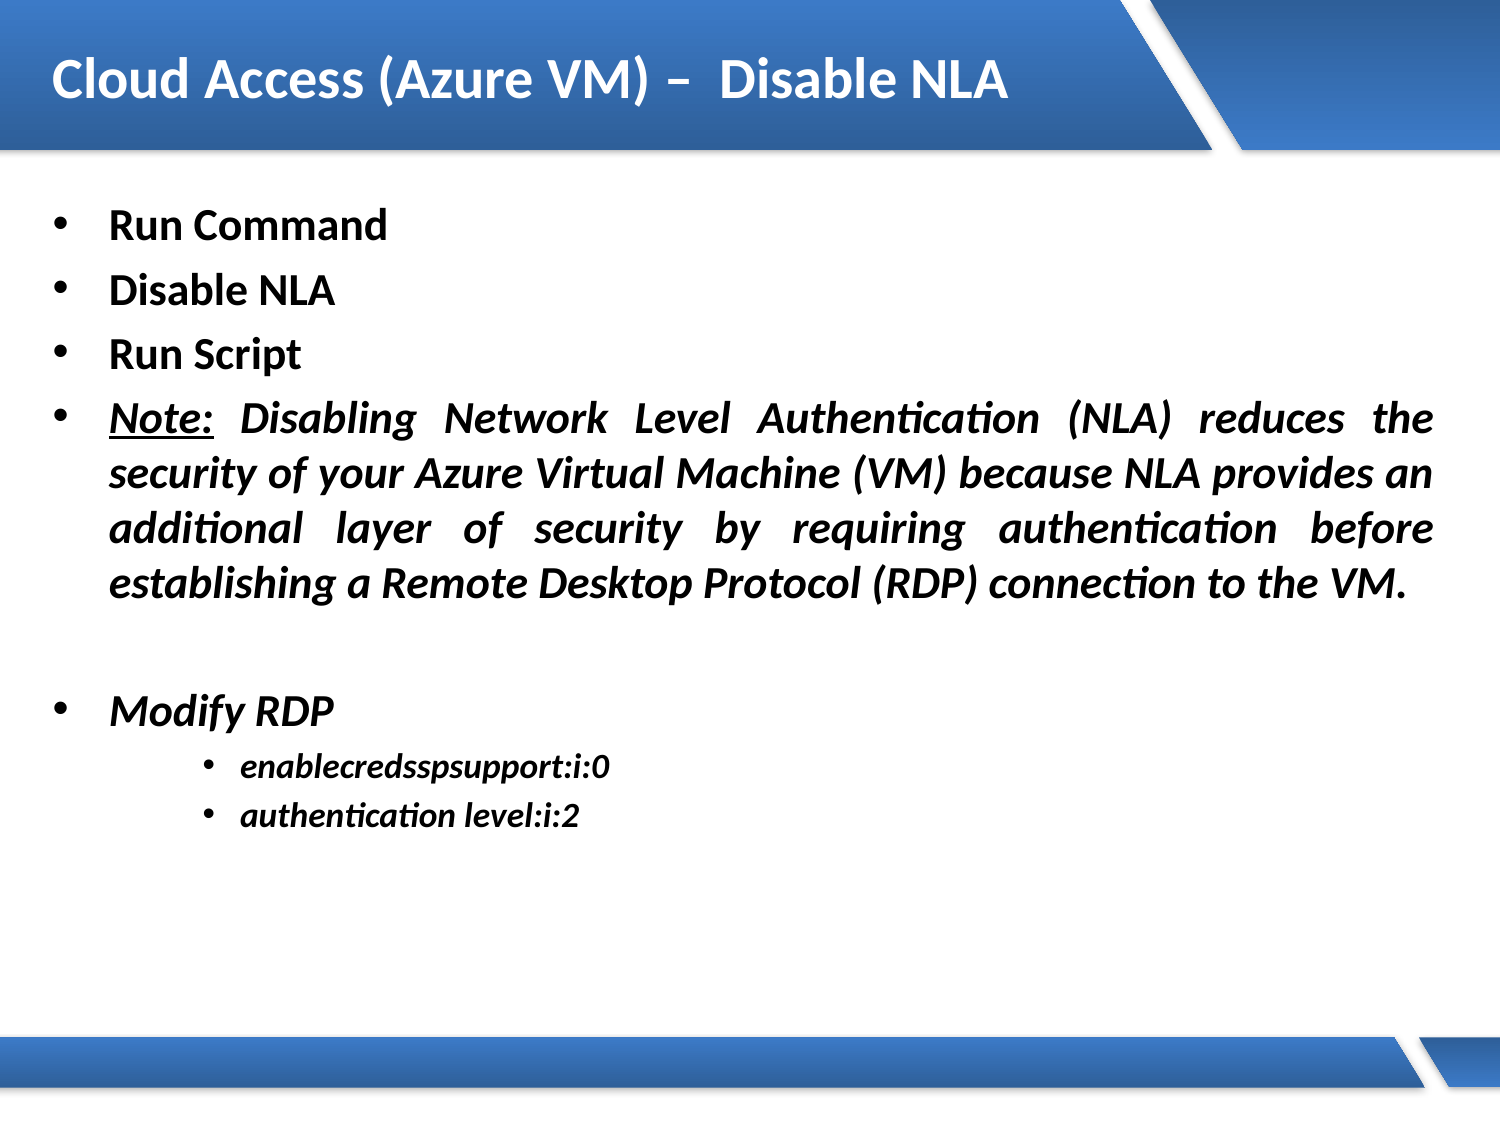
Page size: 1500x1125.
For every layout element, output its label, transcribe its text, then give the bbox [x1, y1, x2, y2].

list Run Command Disable NLA Run Script Note: Disabling Network Level Authentication (NLA) reduces the security of your Azure Virtual Machine (VM) because NLA provides an additional layer of security by requiring authentication before establishing a Remote Desktop Protocol (RDP) connection to the VM. Modify RDP enablecredsspsupport:i:0 authentication level:i:2 [37, 187, 1451, 1006]
title Cloud Access (Azure VM) – Disable NLA [37, 0, 1500, 151]
